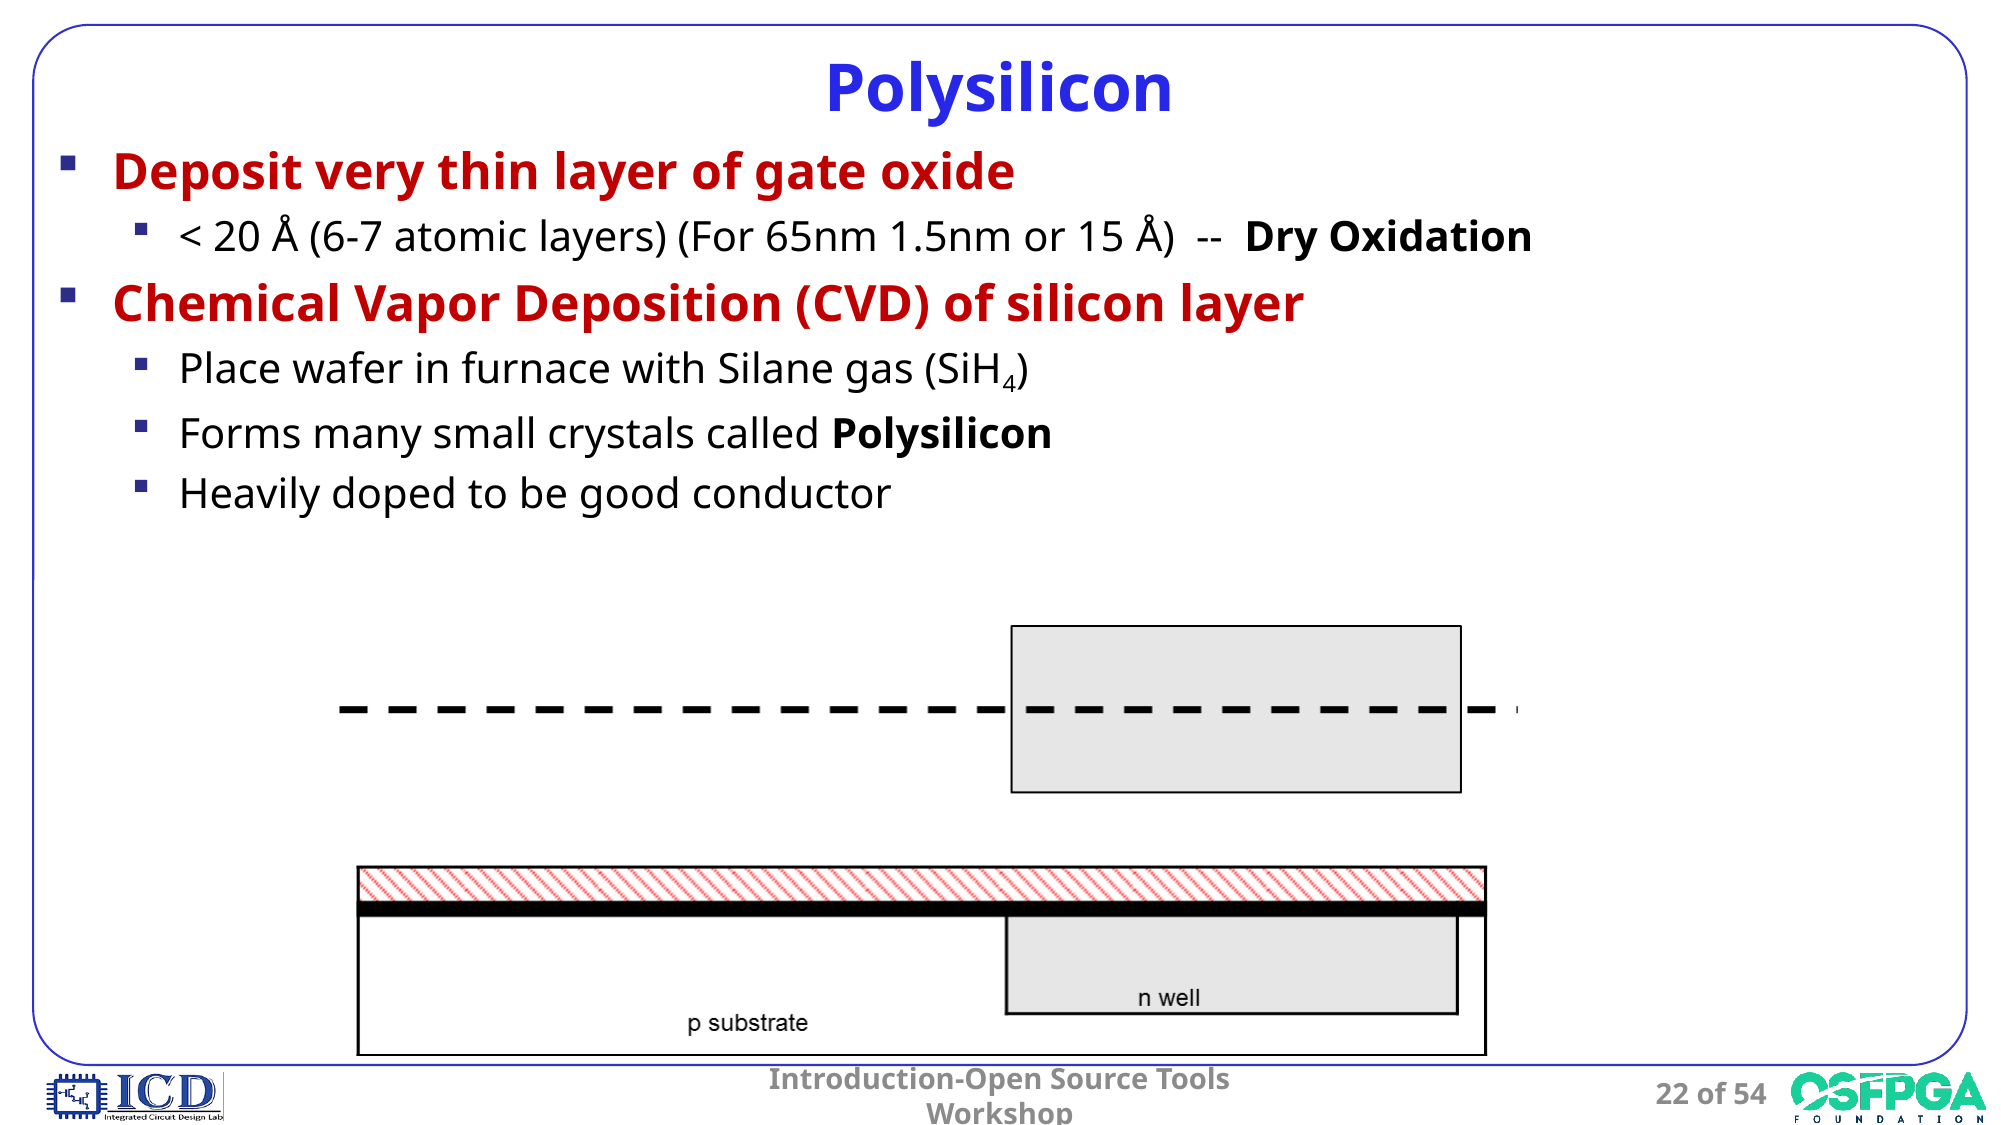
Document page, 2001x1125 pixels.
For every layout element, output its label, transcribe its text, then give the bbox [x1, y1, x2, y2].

title Polysilicon [362, 37, 1638, 132]
picture [33, 1067, 234, 1125]
footer Introduction-Open Source Tools Workshop [683, 1065, 1317, 1125]
picture [338, 625, 1518, 1056]
list Deposit very thin layer of gate oxide < 20 Å (6-7 atomic layers) (For 65nm 1.5nm or 15 Å) -- Dry Oxidation Chemical Vapor Deposition (CVD) of silicon layer Place wafer in furnace with Silane gas (SiH4) Forms many small crystals called Polysilicon Heavily doped to be good conductor [37, 132, 1638, 808]
slide_number 22 of 54 [1322, 1065, 1790, 1125]
picture [1791, 1072, 1986, 1123]
